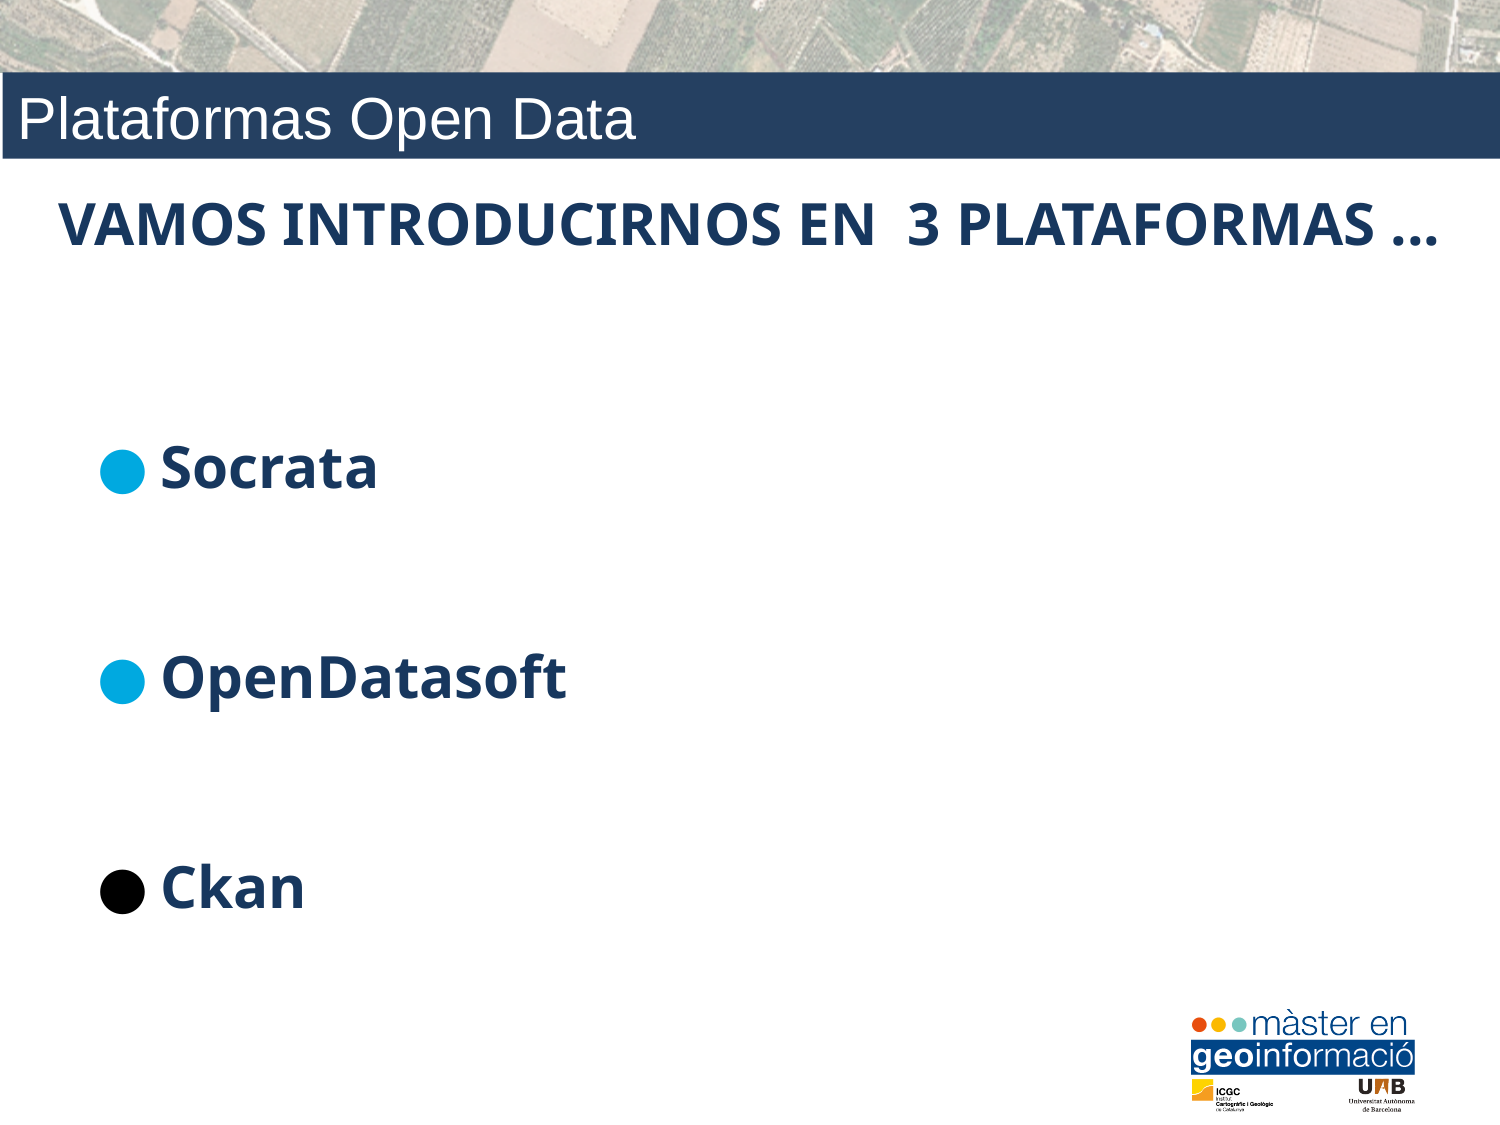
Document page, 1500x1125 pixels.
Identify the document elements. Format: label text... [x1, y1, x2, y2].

text_box Socrata OpenDatasoft Ckan [70, 275, 1379, 1004]
text_box Plataformas Open Data [2, 72, 1500, 159]
text_box VAMOS INTRODUCIRNOS EN 3 PLATAFORMAS ... [58, 161, 1500, 286]
picture [0, 0, 1500, 73]
picture [1191, 1004, 1425, 1112]
